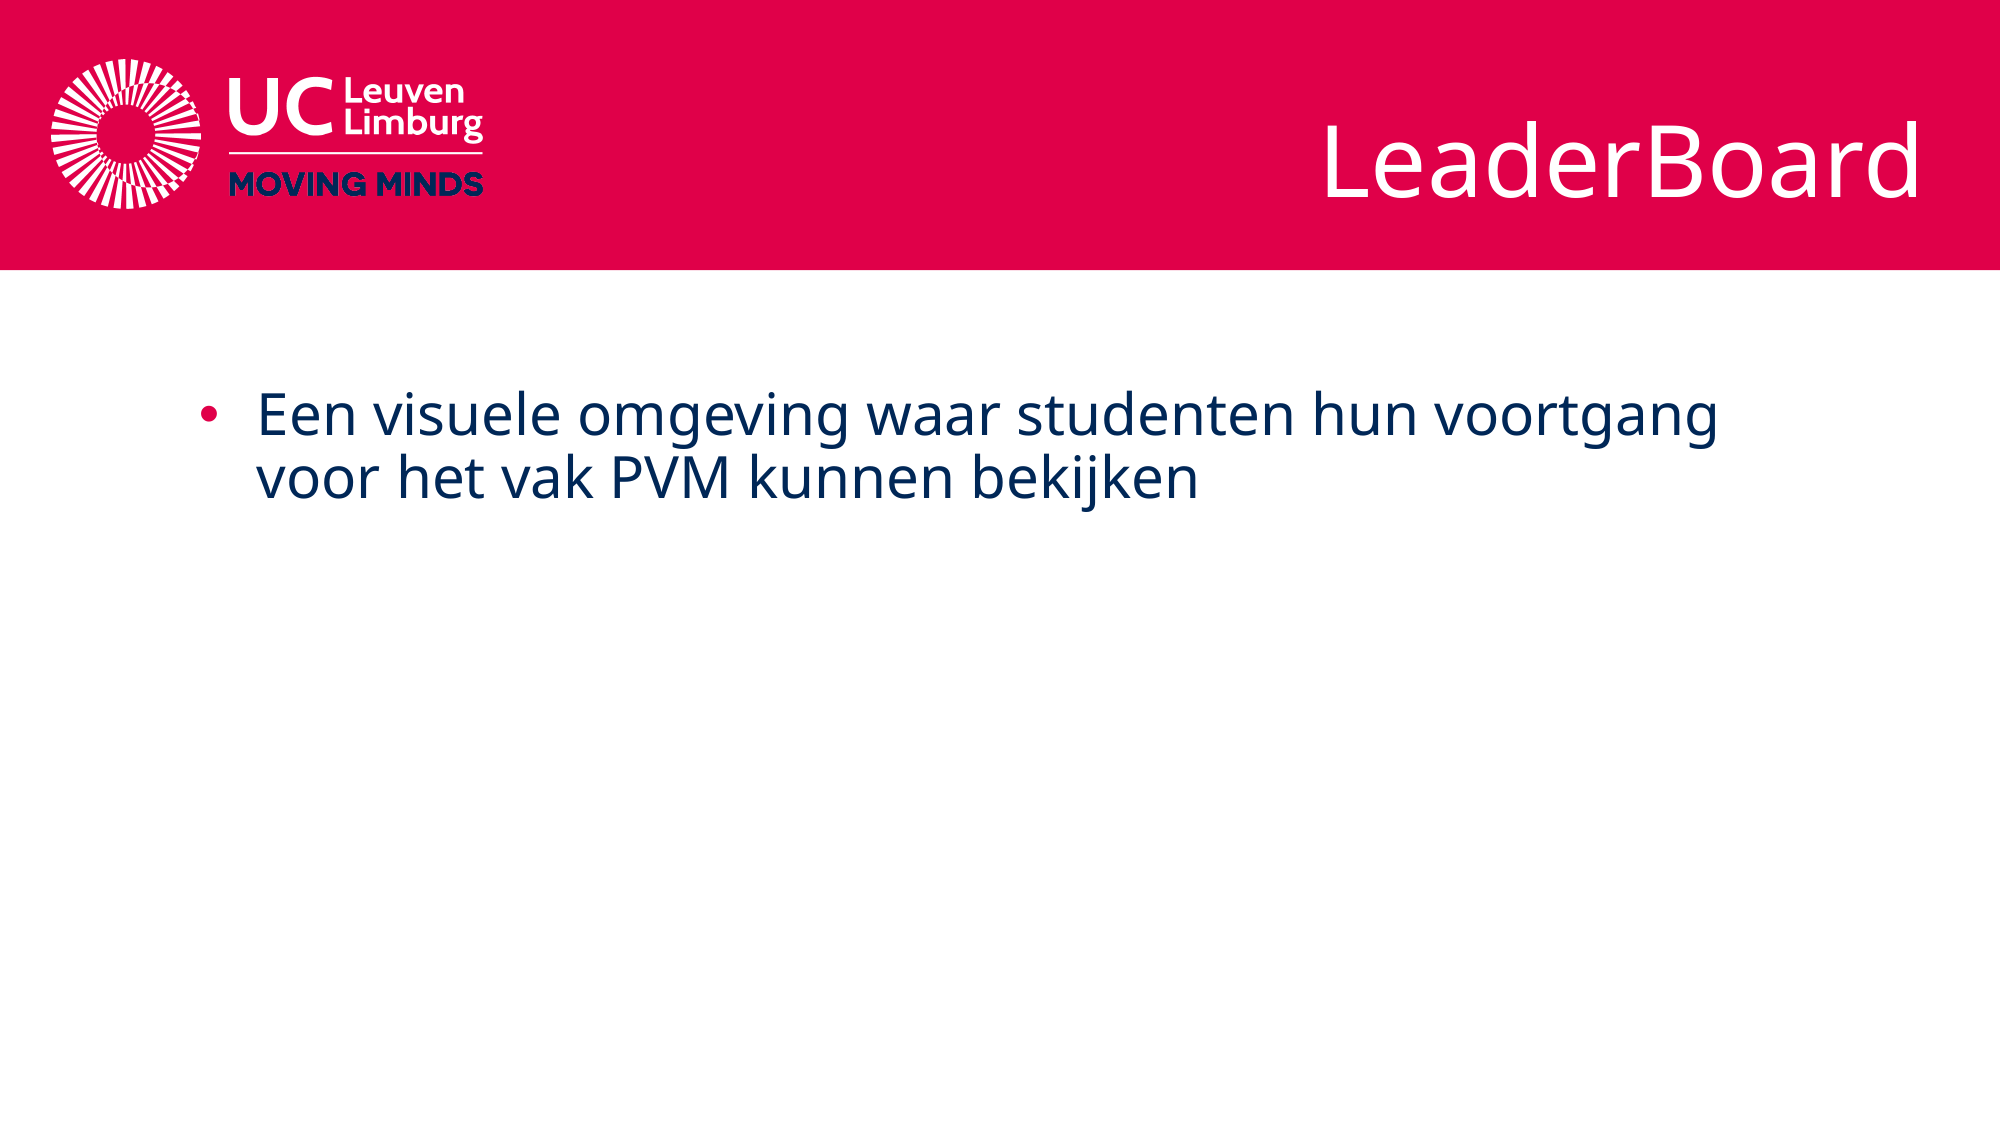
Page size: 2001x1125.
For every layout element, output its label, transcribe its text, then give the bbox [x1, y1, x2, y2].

title LeaderBoard [307, 59, 1940, 271]
picture [51, 59, 307, 209]
list Een visuele omgeving waar studenten hun voortgang voor het vak PVM kunnen bekijken [184, 287, 1816, 983]
